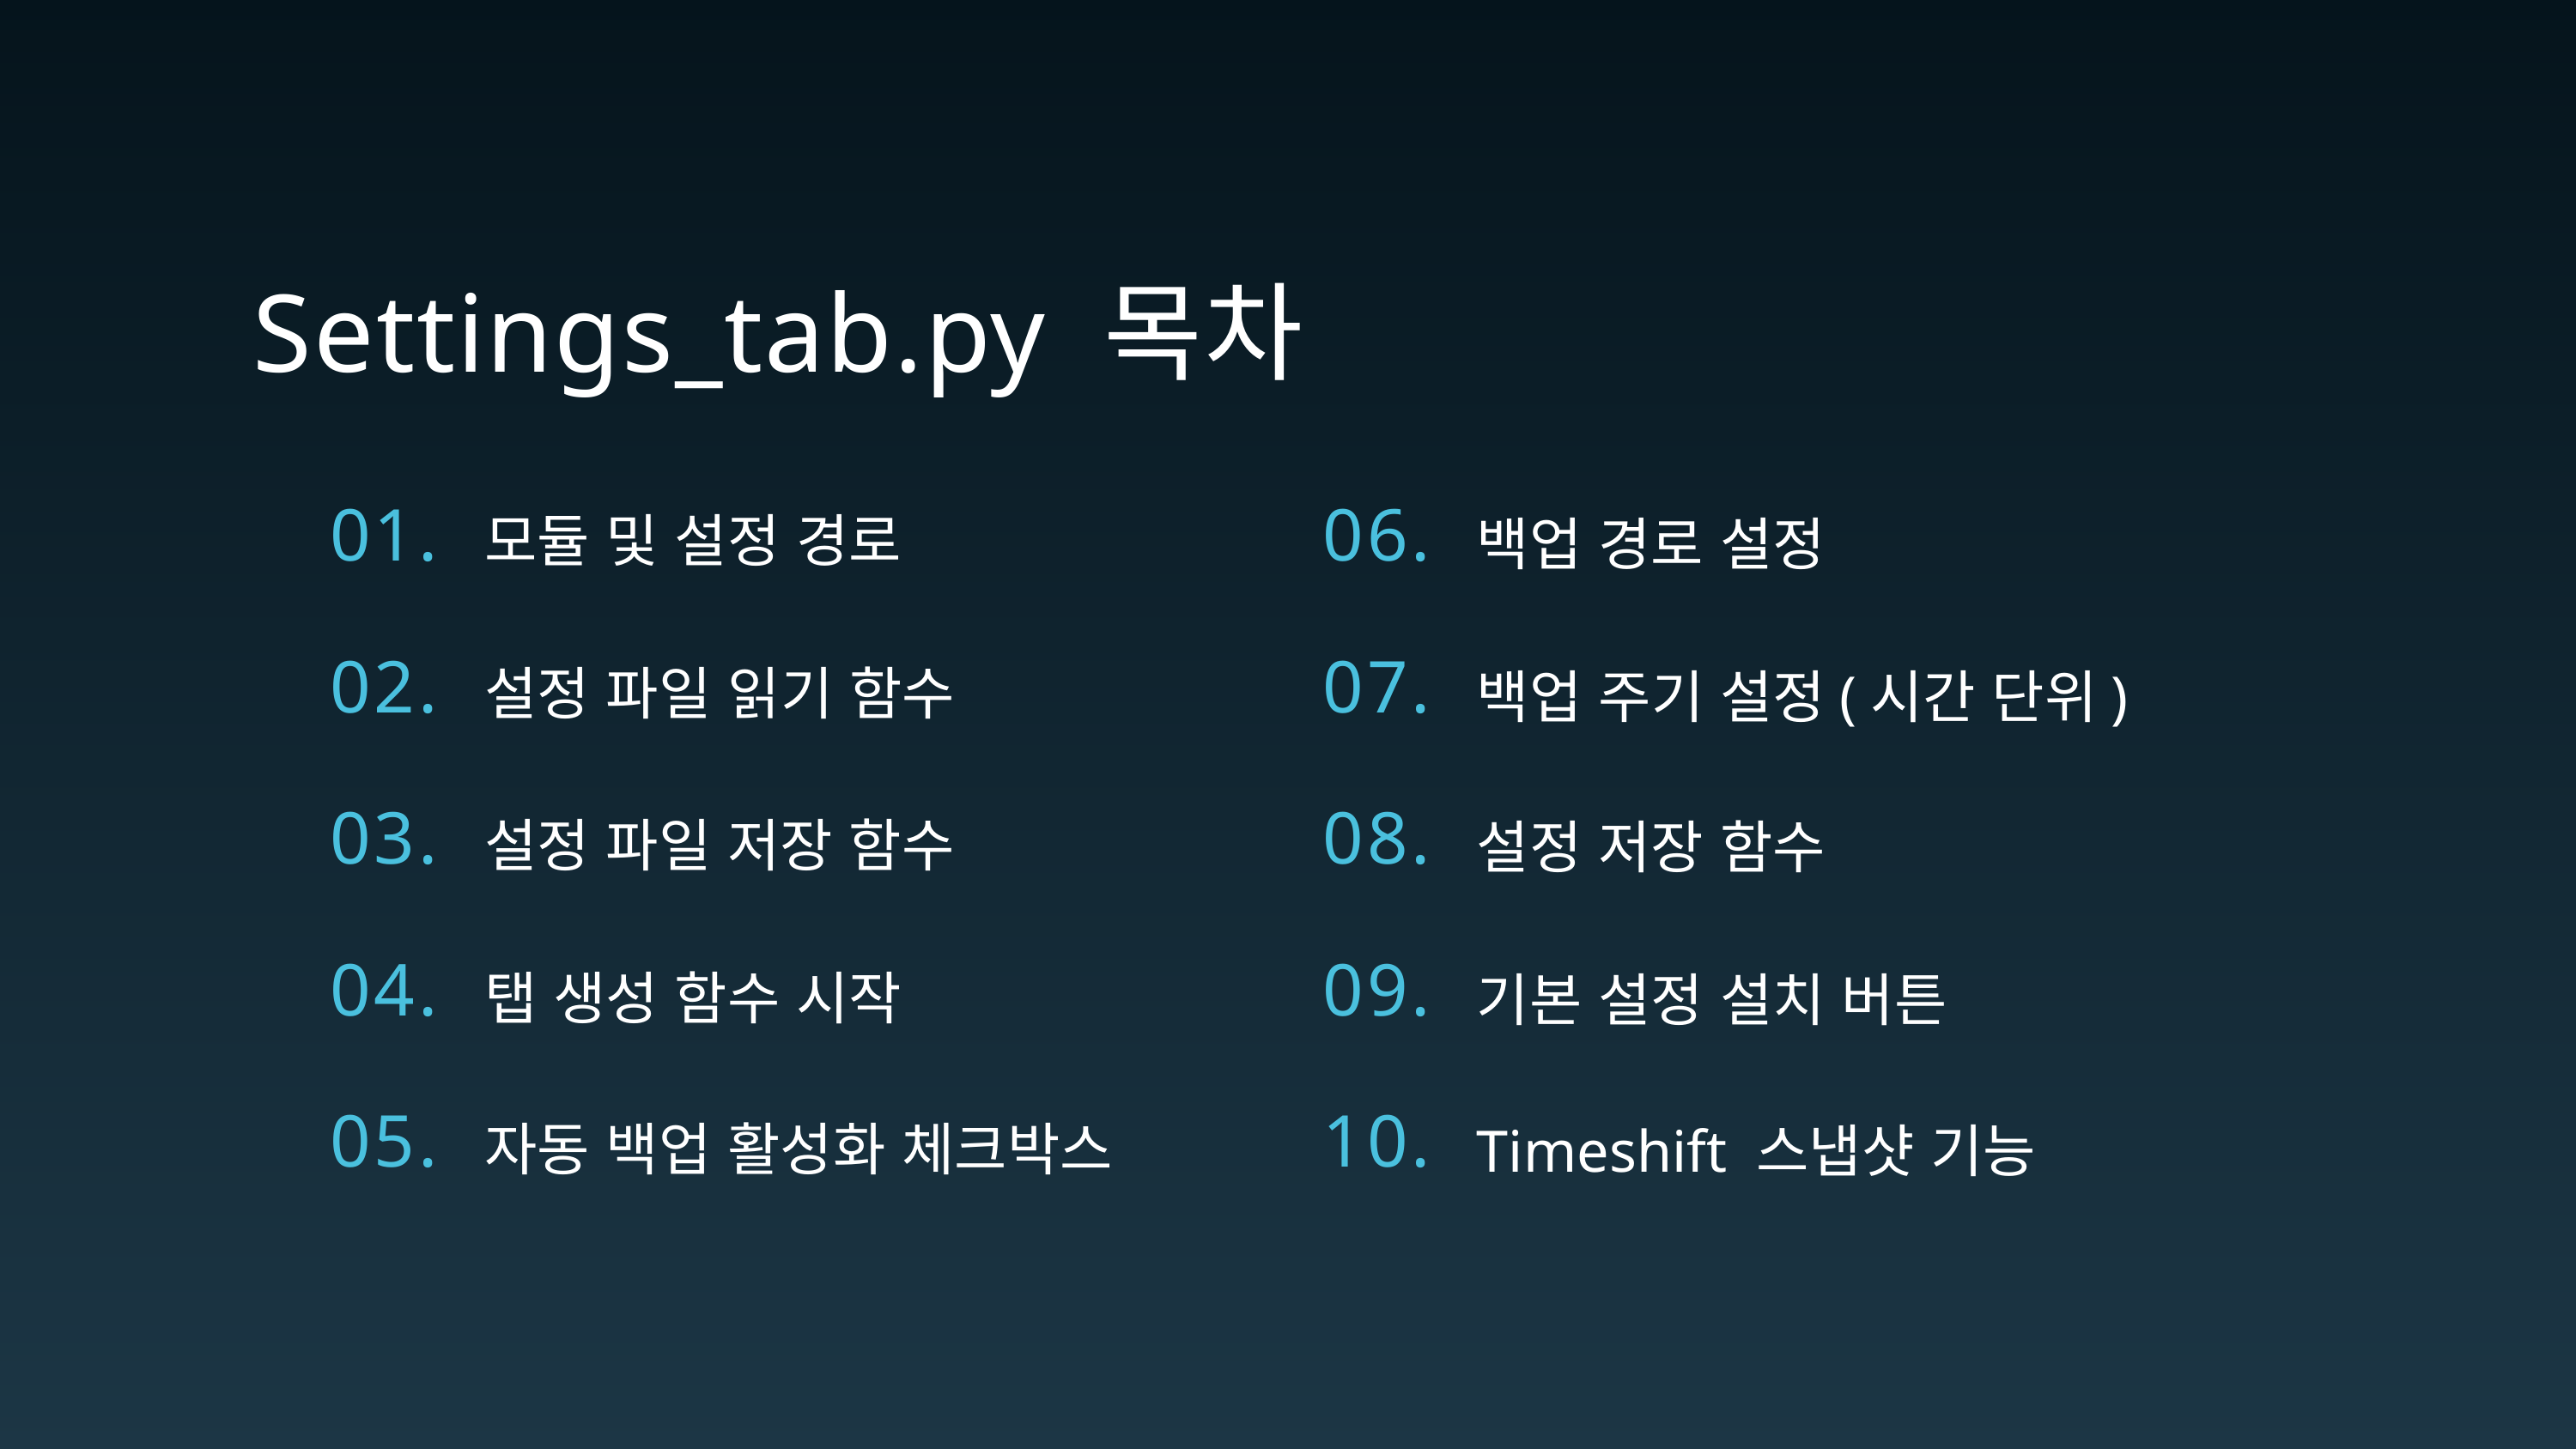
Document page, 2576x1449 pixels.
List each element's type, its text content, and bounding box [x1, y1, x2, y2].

text_box 탭 생성 함수 시작 [484, 938, 1261, 1031]
text_box 백업 주기 설정(시간 단위) [1476, 638, 2253, 730]
text_box 08. [1322, 785, 1443, 879]
text_box 05. [330, 1088, 450, 1182]
text_box 10. [1322, 1088, 1443, 1182]
text_box 06. [1322, 482, 1443, 576]
text_box Timeshift 스냅샷 기능 [1476, 1092, 2253, 1184]
text_box 백업 경로 설정 [1476, 485, 2253, 578]
text_box 설정 저장 함수 [1476, 788, 2253, 880]
text_box 설정 파일 읽기 함수 [484, 634, 1261, 726]
text_box 04. [330, 937, 450, 1030]
text_box 설정 파일 저장 함수 [484, 786, 1261, 878]
text_box 모듈 및 설정 경로 [484, 482, 1261, 573]
text_box 01. [330, 482, 450, 576]
text_box 07. [1322, 634, 1443, 727]
text_box 03. [330, 785, 450, 879]
text_box 09. [1322, 937, 1443, 1030]
text_box 02. [330, 634, 450, 727]
text_box Settings_tab.py 목차 [253, 243, 1567, 394]
text_box 기본 설정 설치 버튼 [1476, 940, 2253, 1033]
text_box 자동 백업 활성화 체크박스 [484, 1089, 1261, 1182]
